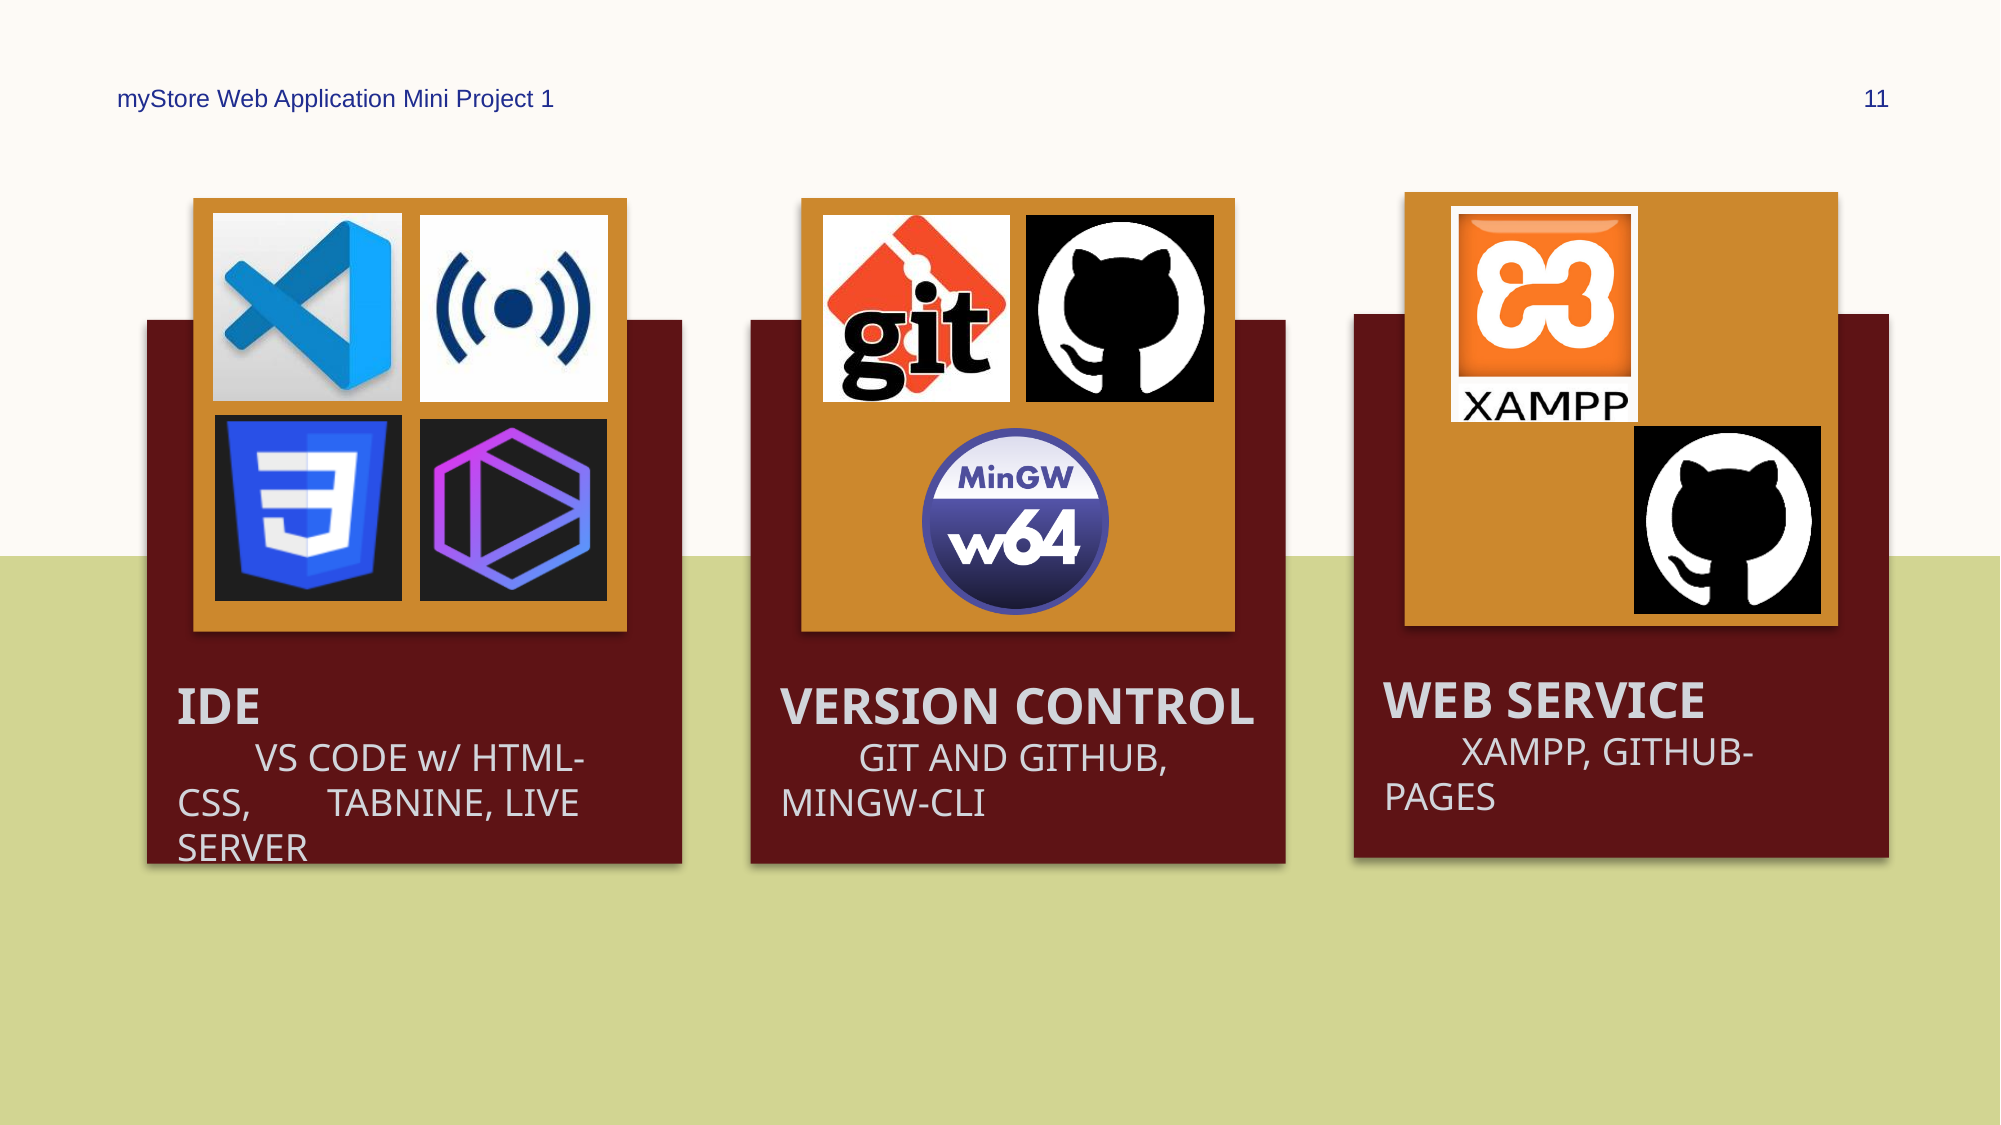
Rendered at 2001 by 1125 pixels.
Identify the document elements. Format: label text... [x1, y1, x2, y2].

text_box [750, 198, 1286, 864]
footer myStore Web Application Mini Project 1 [101, 75, 627, 120]
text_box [147, 198, 683, 879]
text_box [1353, 192, 1889, 858]
slide_number 11 [1795, 75, 1958, 120]
